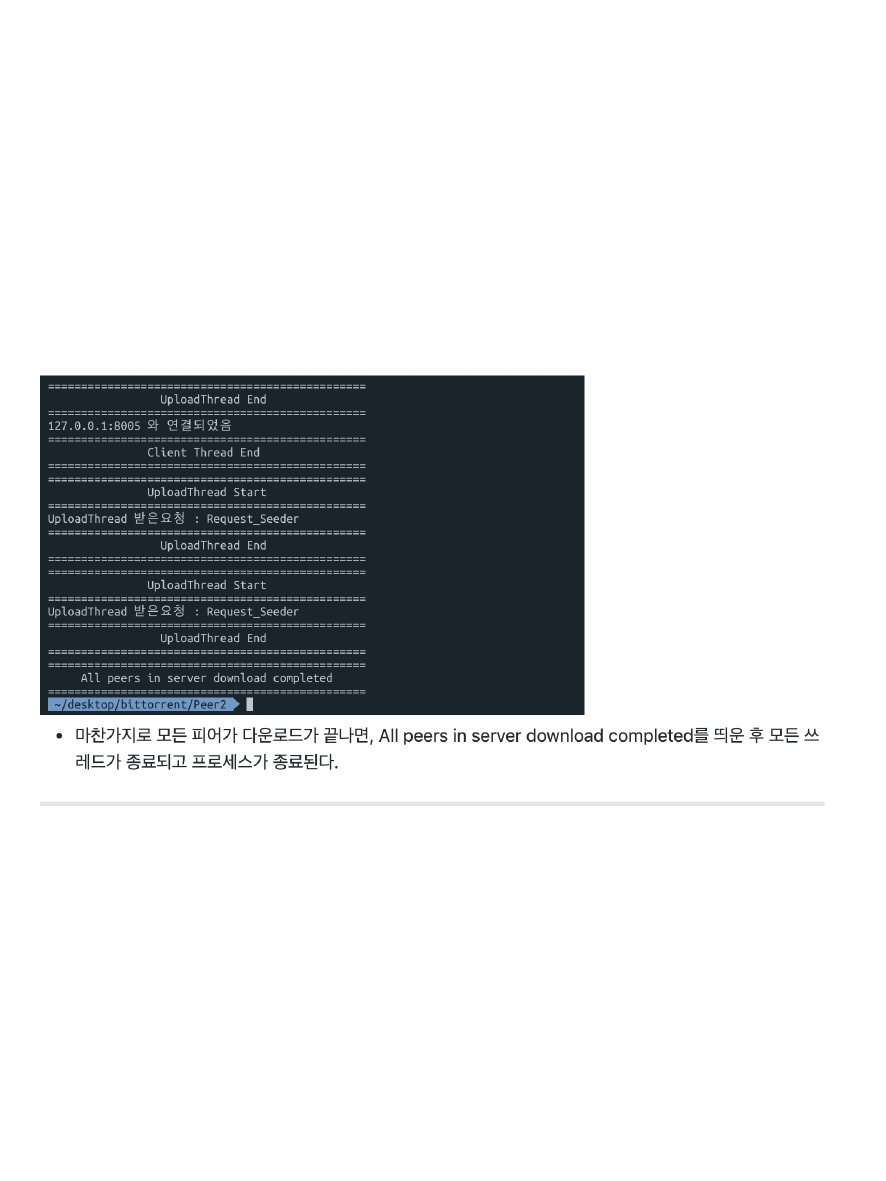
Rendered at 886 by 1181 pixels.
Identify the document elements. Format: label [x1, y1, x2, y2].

picture [0, 361, 886, 820]
